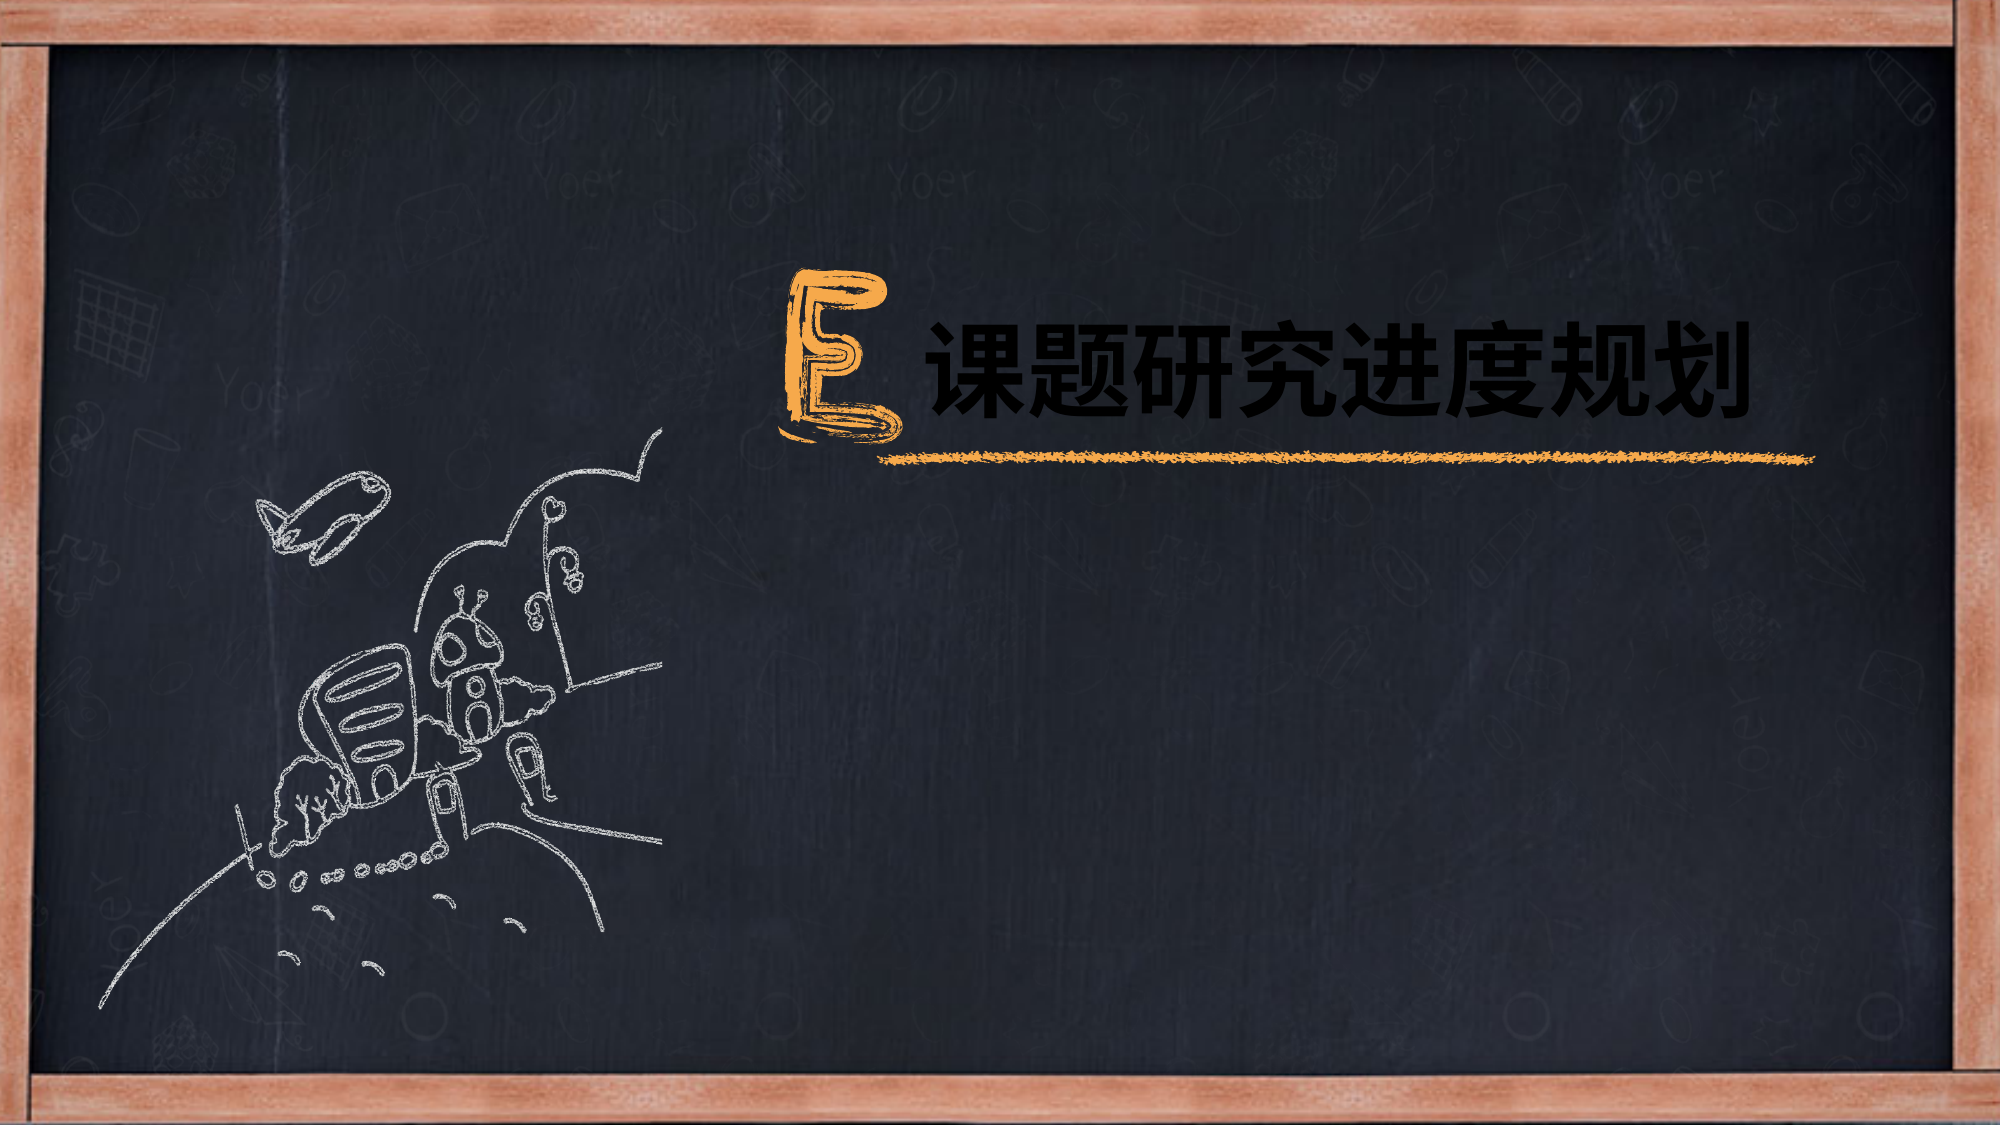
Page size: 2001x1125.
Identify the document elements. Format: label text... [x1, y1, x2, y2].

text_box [920, 449, 1816, 466]
text_box [788, 267, 888, 294]
text_box 课题研究进度规划 [920, 298, 2000, 438]
picture [0, 0, 2000, 1125]
